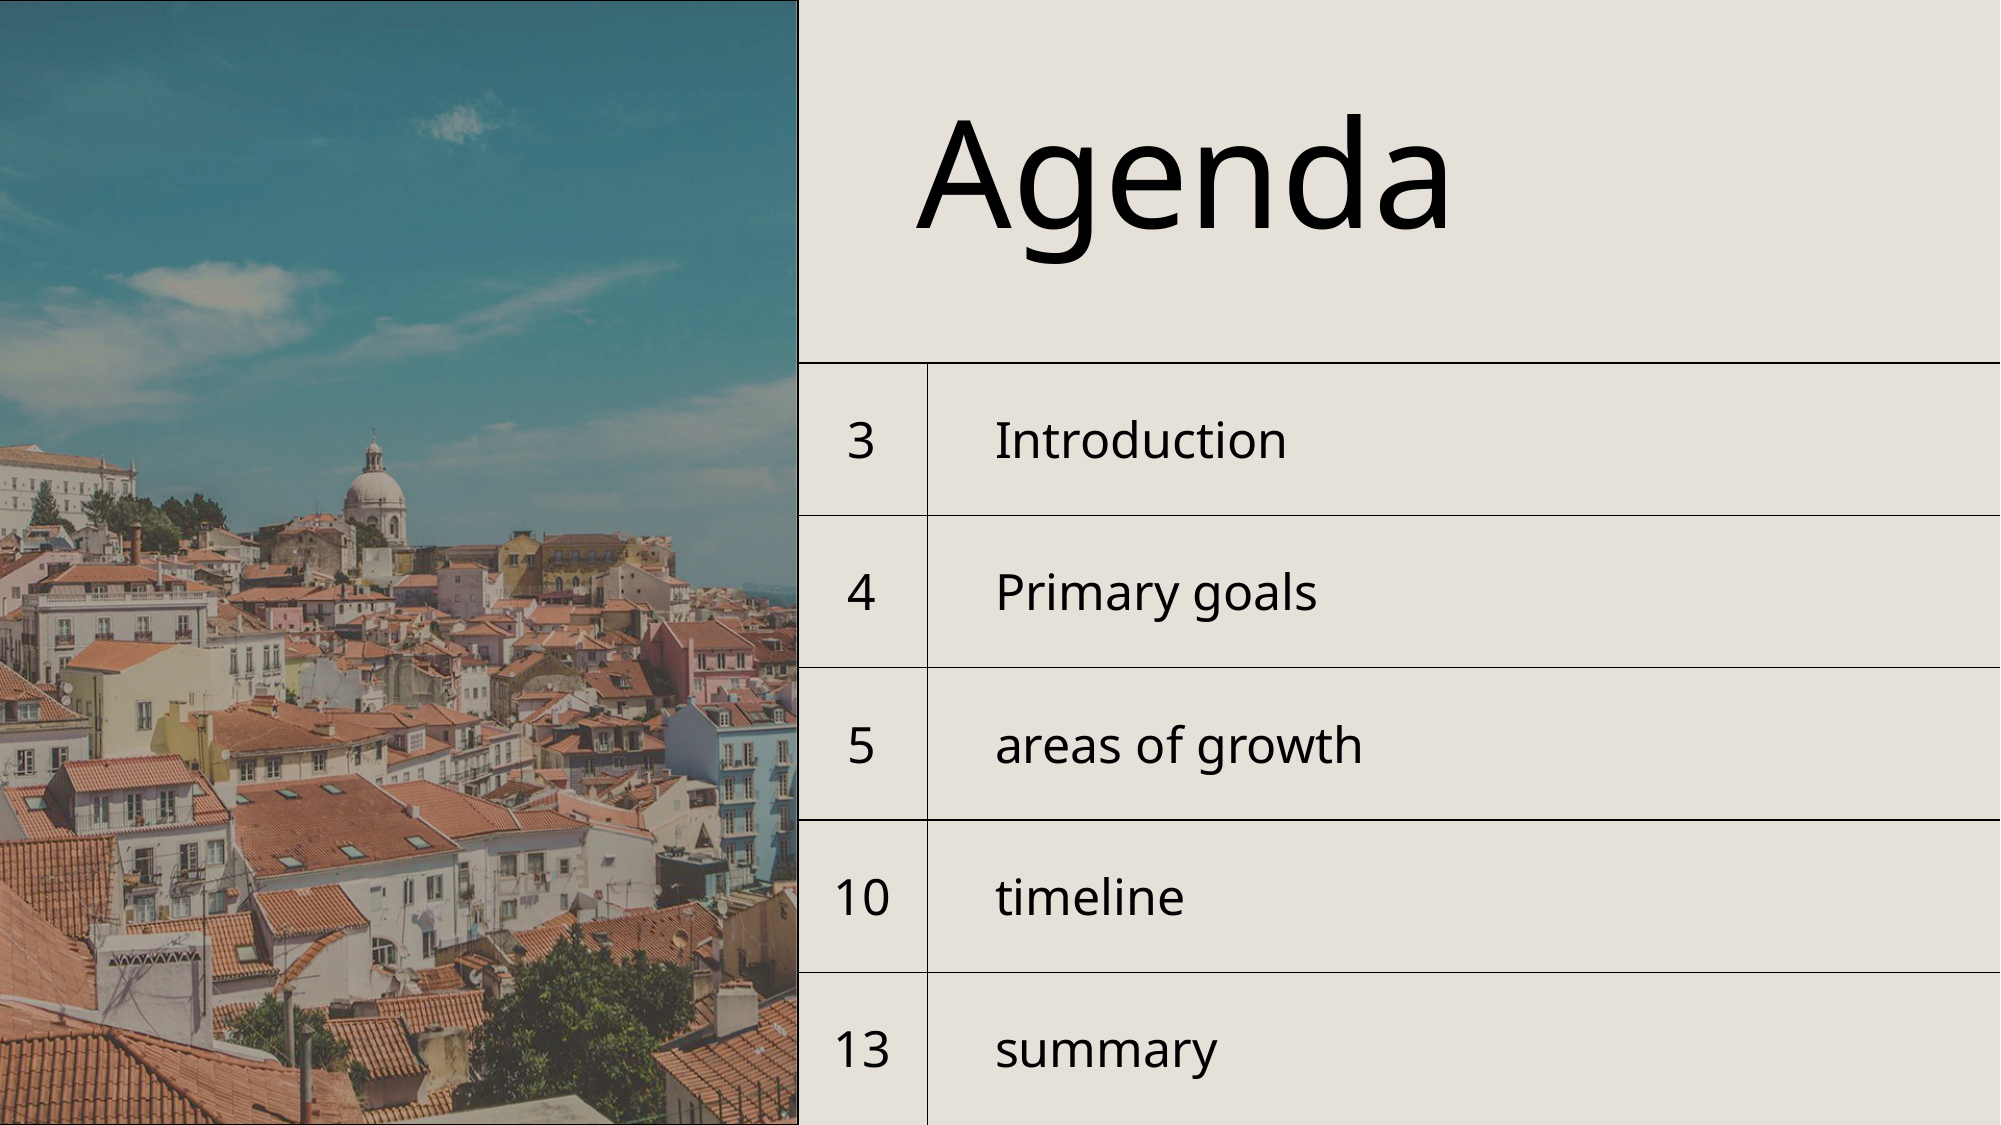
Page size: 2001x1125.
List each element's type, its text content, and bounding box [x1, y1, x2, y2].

table_cell 10 [797, 821, 927, 972]
table_cell 5 [797, 668, 927, 819]
table_header 3 [797, 364, 927, 515]
table_header Introduction [928, 364, 2000, 515]
table_cell 13 [797, 973, 927, 1125]
picture [0, 0, 797, 1125]
table_cell timeline [928, 821, 2000, 972]
title Agenda [901, 0, 1619, 360]
table_cell Primary goals [928, 516, 2000, 667]
table_cell summary [928, 973, 2000, 1125]
table_cell areas of growth [928, 668, 2000, 819]
table_cell 4 [797, 516, 927, 667]
